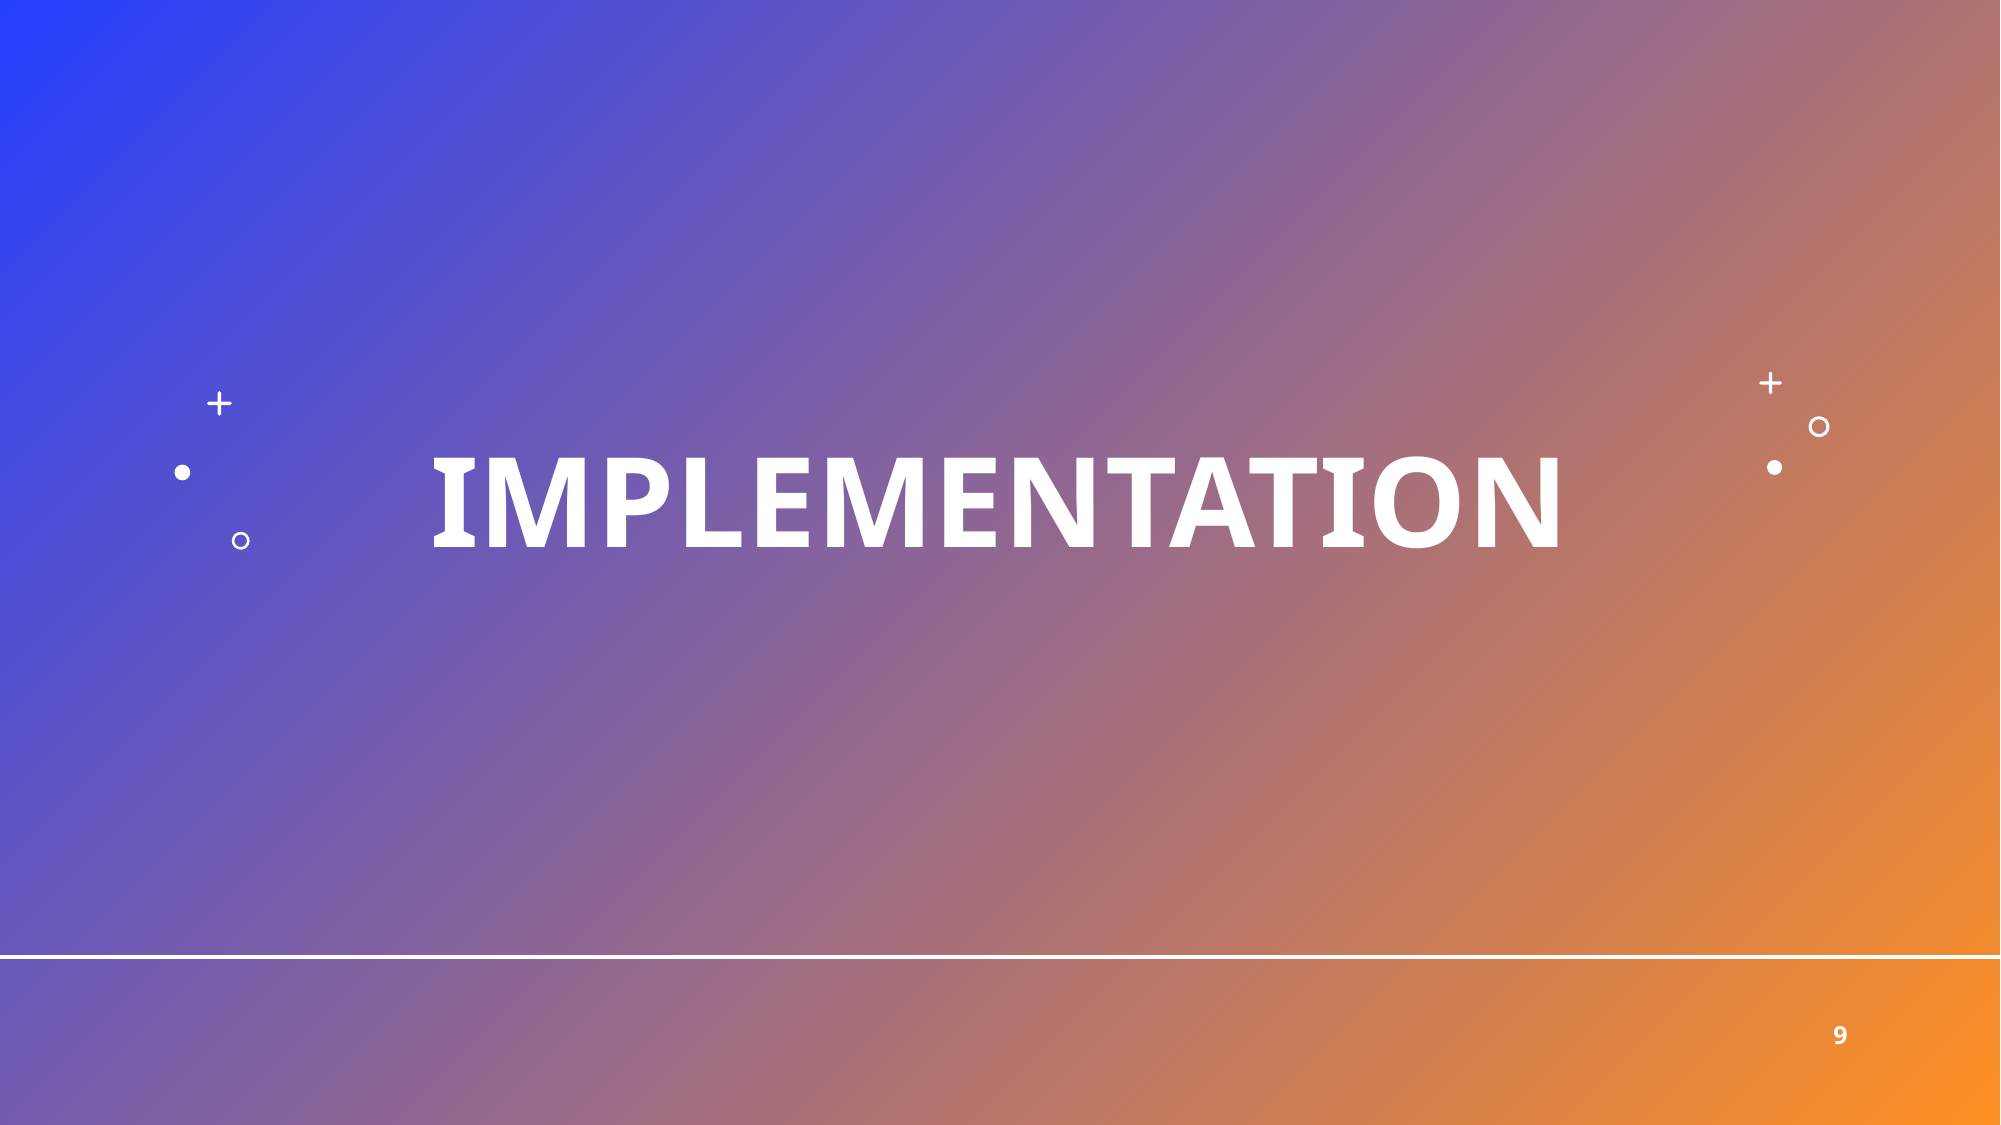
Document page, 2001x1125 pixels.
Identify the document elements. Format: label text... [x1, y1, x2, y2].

text_box [0, 959, 2000, 1125]
text_box [1759, 371, 1782, 395]
text_box [174, 464, 191, 481]
text_box [206, 390, 232, 416]
text_box [1767, 459, 1783, 475]
slide_number 9 [1412, 1006, 1863, 1067]
text_box [0, 0, 2000, 955]
text_box [231, 531, 250, 550]
title IMPLEMENTATION [249, 198, 1751, 582]
text_box [1808, 416, 1830, 438]
